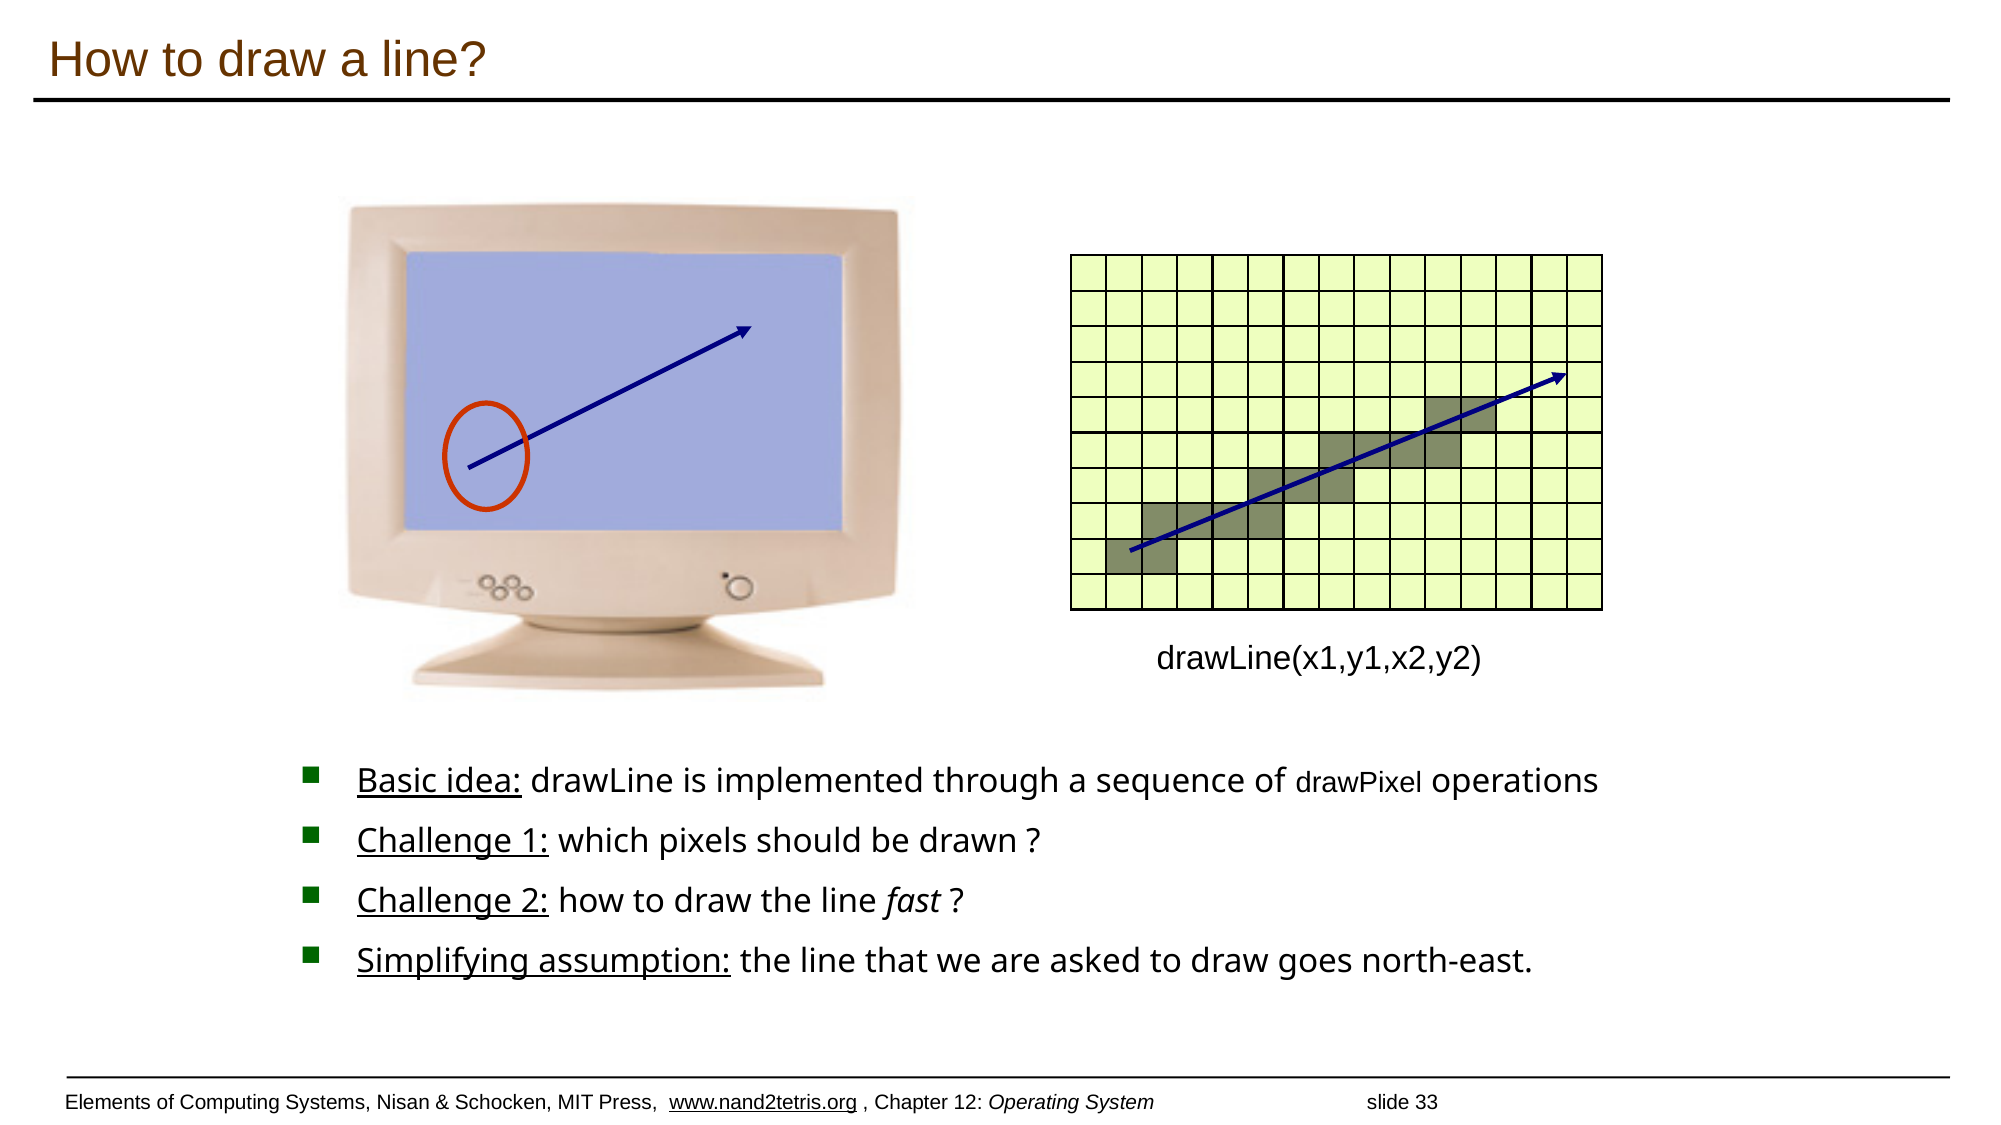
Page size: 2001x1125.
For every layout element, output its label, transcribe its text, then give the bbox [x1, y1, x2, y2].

title How to draw a line? [33, 12, 1950, 100]
picture [338, 196, 918, 703]
text_box Basic idea: drawLine is implemented through a sequence of drawPixel operations Challenge 1: which pixels should be drawn ? Challenge 2: how to draw the line fast ? Simplifying assumption: the line that we are asked to draw goes north-east. [285, 751, 1756, 1012]
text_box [1070, 255, 1603, 610]
text_box drawLine(x1,y1,x2,y2) [1141, 629, 1580, 705]
